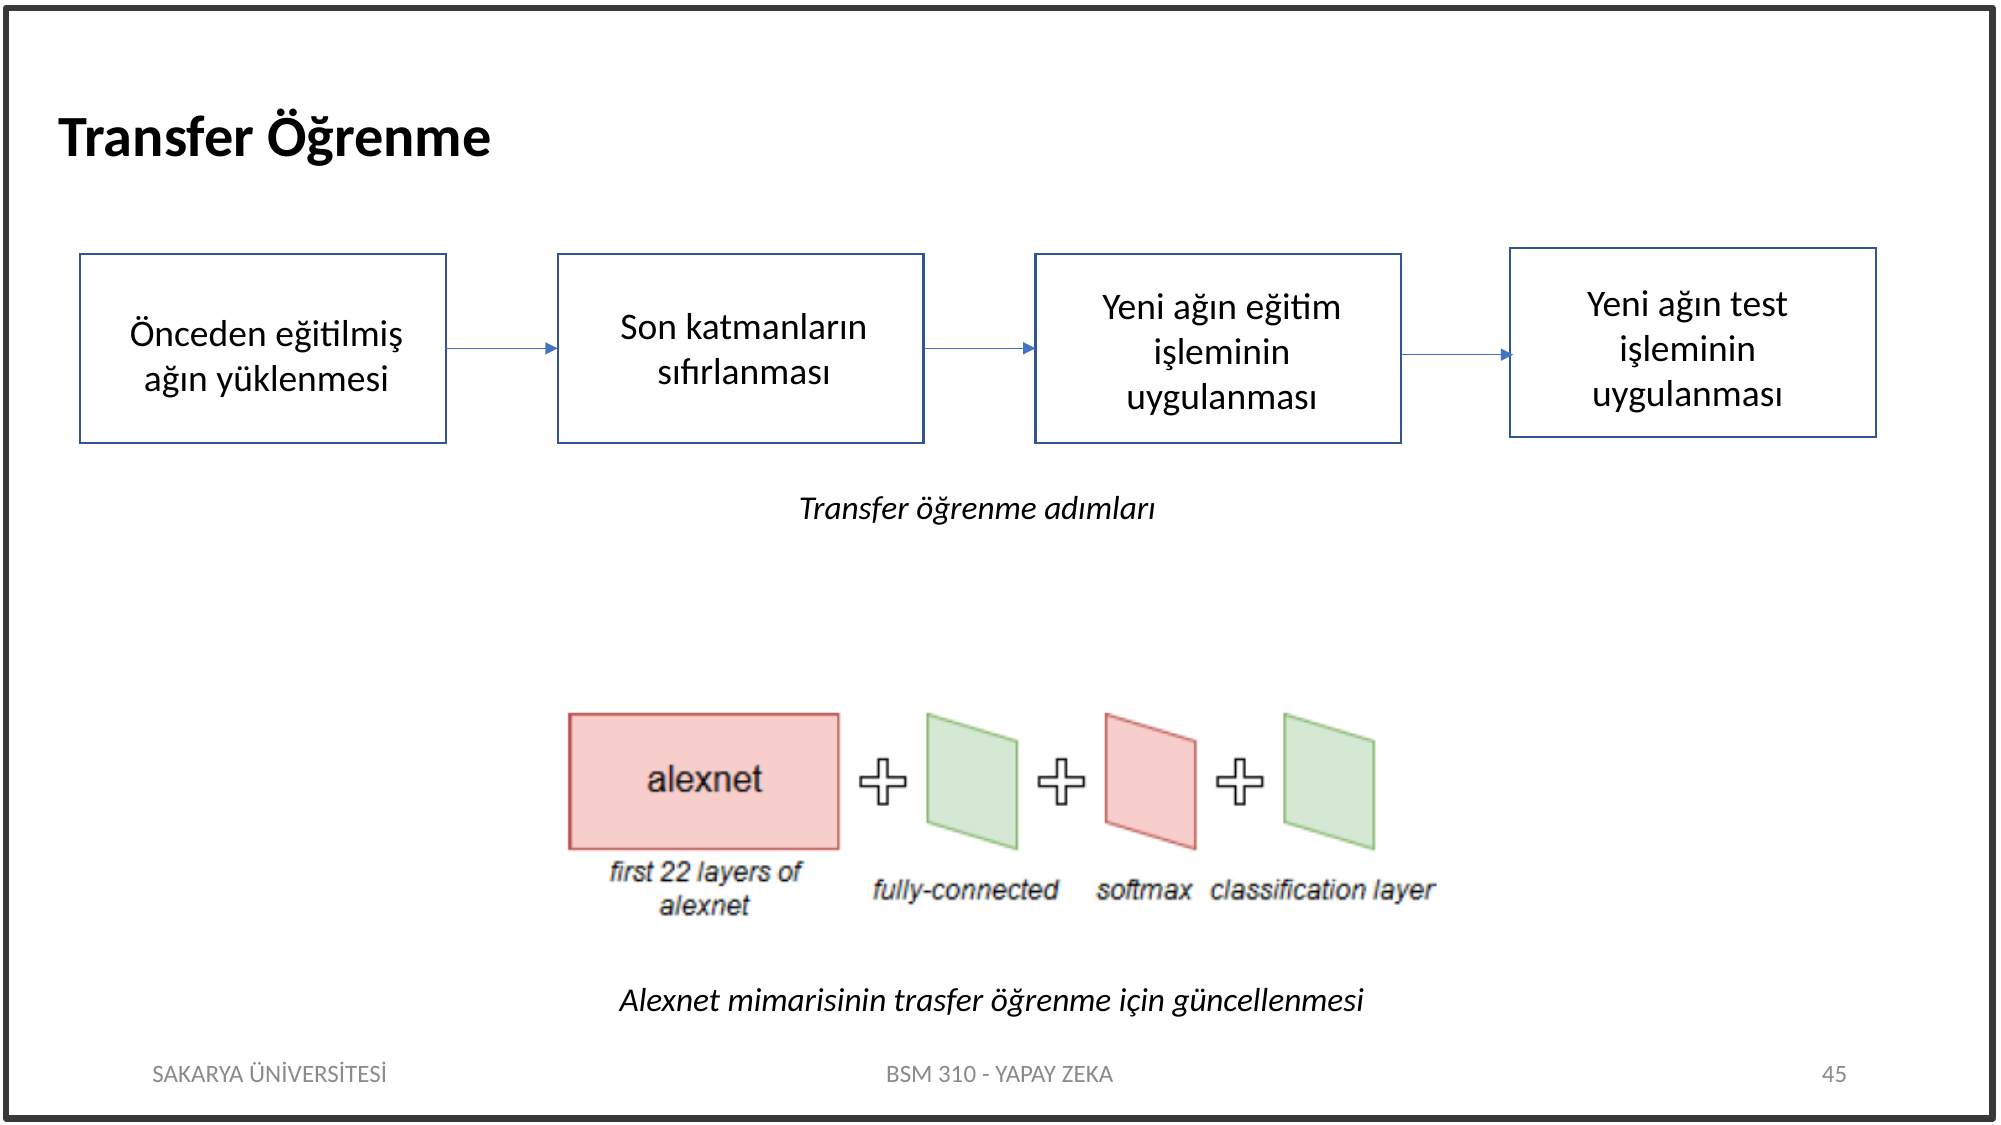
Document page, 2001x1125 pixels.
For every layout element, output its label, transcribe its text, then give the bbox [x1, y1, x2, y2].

slide_number 45 [1412, 1042, 1863, 1103]
text_box Son katmanların sıfırlanması [576, 294, 912, 400]
text_box Transfer öğrenme adımları [79, 478, 1876, 534]
text_box [1509, 247, 1877, 438]
slide_number SAKARYA ÜNİVERSİTESİ [137, 1042, 588, 1103]
text_box [79, 253, 447, 444]
text_box [1034, 253, 1402, 444]
list Transfer Öğrenme [6, 7, 1993, 1119]
text_box Yeni ağın eğitim işleminin uygulanması [1054, 274, 1390, 425]
text_box [557, 253, 925, 444]
picture [548, 688, 1451, 946]
text_box Önceden eğitilmiş ağın yüklenmesi [98, 301, 435, 407]
text_box Yeni ağın test işleminin uygulanması [1535, 271, 1840, 422]
footer BSM 310 - YAPAY ZEKA [662, 1042, 1338, 1103]
text_box Alexnet mimarisinin trasfer öğrenme için güncellenmesi [541, 970, 1444, 1025]
